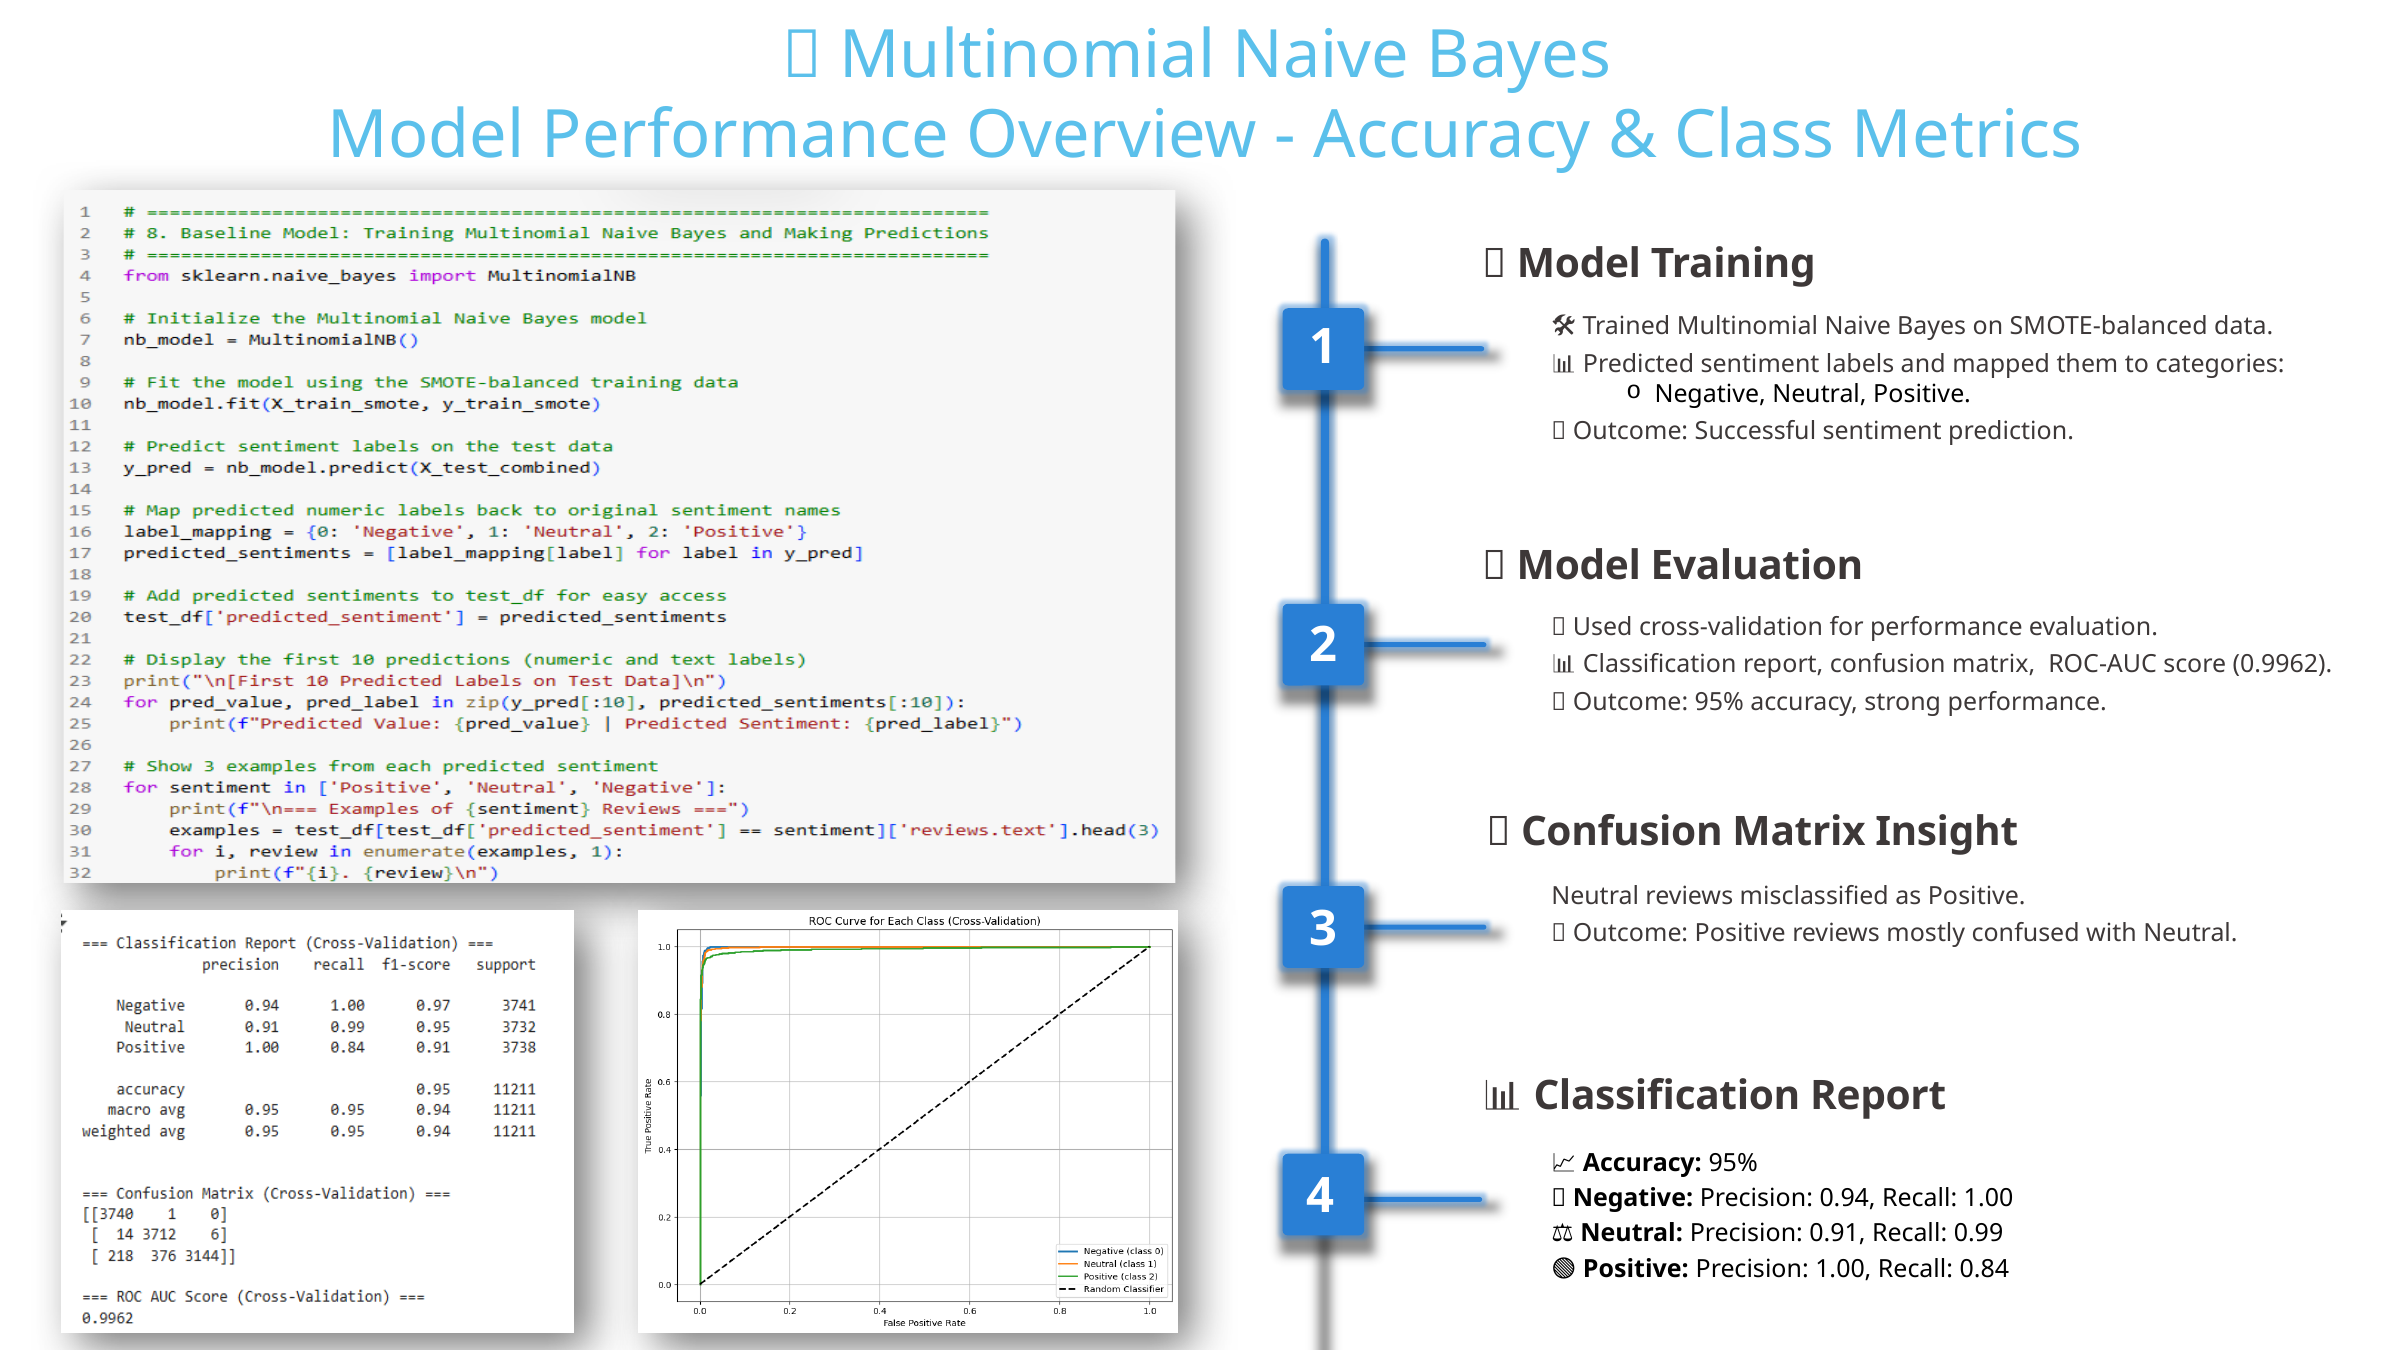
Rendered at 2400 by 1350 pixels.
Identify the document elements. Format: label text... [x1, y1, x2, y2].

text_box 🏅 Multinomial Naive Bayes Model Performance Overview - Accuracy & Class Metrics [28, 3, 2385, 179]
text_box [1282, 308, 1365, 390]
text_box [1385, 642, 1487, 648]
text_box [1320, 995, 1330, 1147]
text_box [1320, 715, 1330, 879]
picture [60, 910, 574, 1333]
text_box [1282, 1153, 1365, 1236]
text_box 🔁 Used cross-validation for performance evaluation. 📊 Classification report, confusion matrix, ROC-AUC score (0.9962). ✅ Outcome: 95% accuracy, strong performance. [1551, 602, 2384, 762]
text_box [1282, 886, 1365, 968]
text_box [1282, 603, 1365, 686]
text_box 🚀 Model Training [1482, 234, 1895, 287]
text_box 2 [1309, 621, 1338, 672]
text_box 🧠 Model Evaluation [1482, 536, 2036, 593]
text_box [1320, 417, 1330, 597]
text_box 4 [1305, 1173, 1335, 1224]
text_box [1385, 346, 1485, 352]
text_box 🛠️ Trained Multinomial Naive Bayes on SMOTE-balanced data. 📊 Predicted sentiment labels and mapped them to categories: Negative, Neutral, Positive. ✅ Outcome: Successful sentiment prediction. [1551, 302, 2339, 506]
text_box [1385, 1196, 1483, 1202]
text_box 📈 Accuracy: 95% 🔻 Negative: Precision: 0.94, Recall: 1.00 ⚖️ Neutral: Precision: 0.91, Recall: 0.99 🟢 Positive: Precision: 1.00, Recall: 0.84 [1551, 1140, 2339, 1304]
picture [638, 910, 1178, 1333]
text_box 🧩 Confusion Matrix Insight [1486, 802, 1900, 855]
text_box [1320, 238, 1330, 301]
text_box 1 [1313, 324, 1333, 374]
picture [63, 190, 1176, 883]
text_box 3 [1308, 906, 1338, 956]
text_box [1385, 924, 1487, 930]
text_box 📊 Classification Report [1482, 1066, 2174, 1117]
text_box Neutral reviews misclassified as Positive. ✅ Outcome: Positive reviews mostly confused with Neutral. [1551, 871, 2339, 1035]
